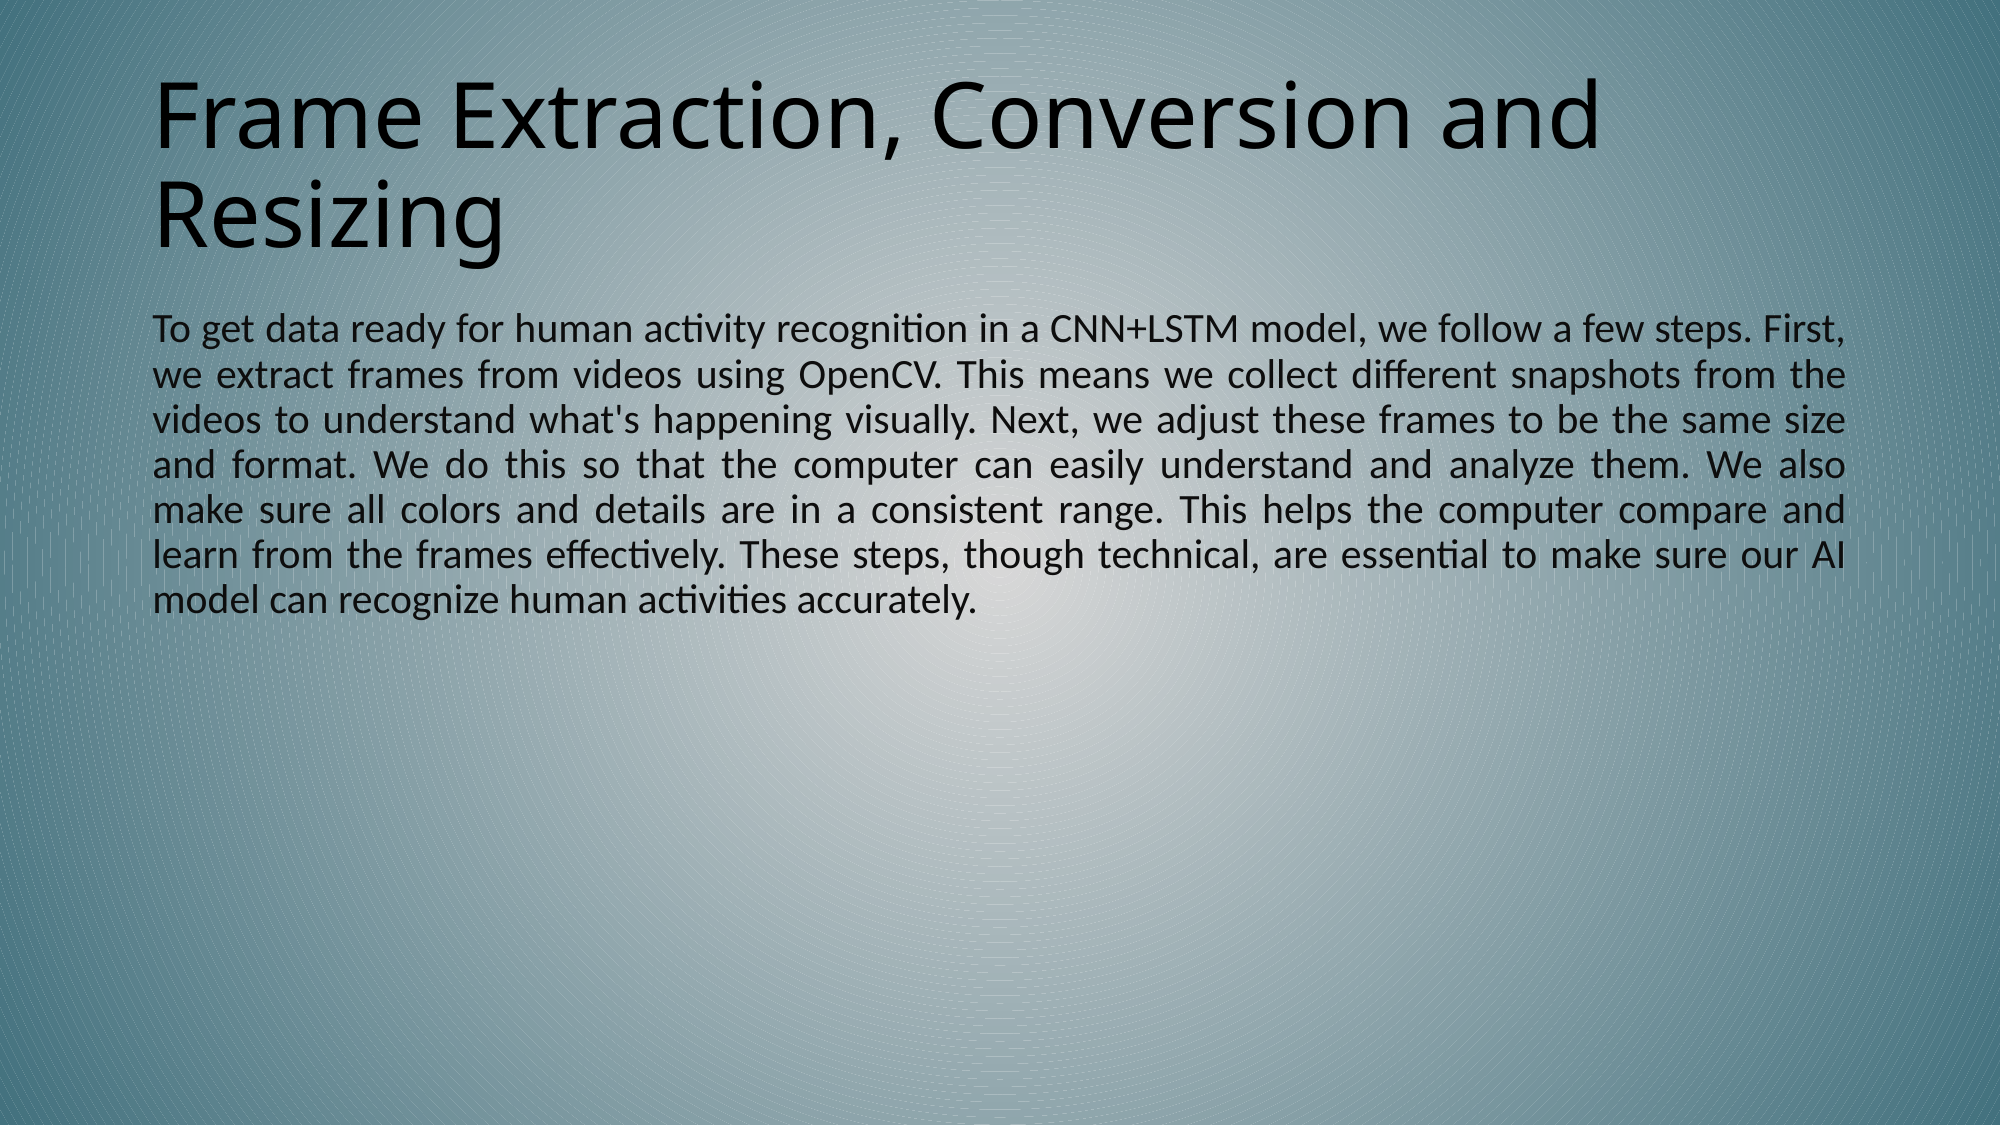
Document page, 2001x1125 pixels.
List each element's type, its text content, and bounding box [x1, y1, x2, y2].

list To get data ready for human activity recognition in a CNN+LSTM model, we follow a few steps. First, we extract frames from videos using OpenCV. This means we collect different snapshots from the videos to understand what's happening visually. Next, we adjust these frames to be the same size and format. We do this so that the computer can easily understand and analyze them. We also make sure all colors and details are in a consistent range. This helps the computer compare and learn from the frames effectively. These steps, though technical, are essential to make sure our AI model can recognize human activities accurately. [137, 299, 1863, 1014]
title Frame Extraction, Conversion and Resizing [137, 59, 1863, 278]
